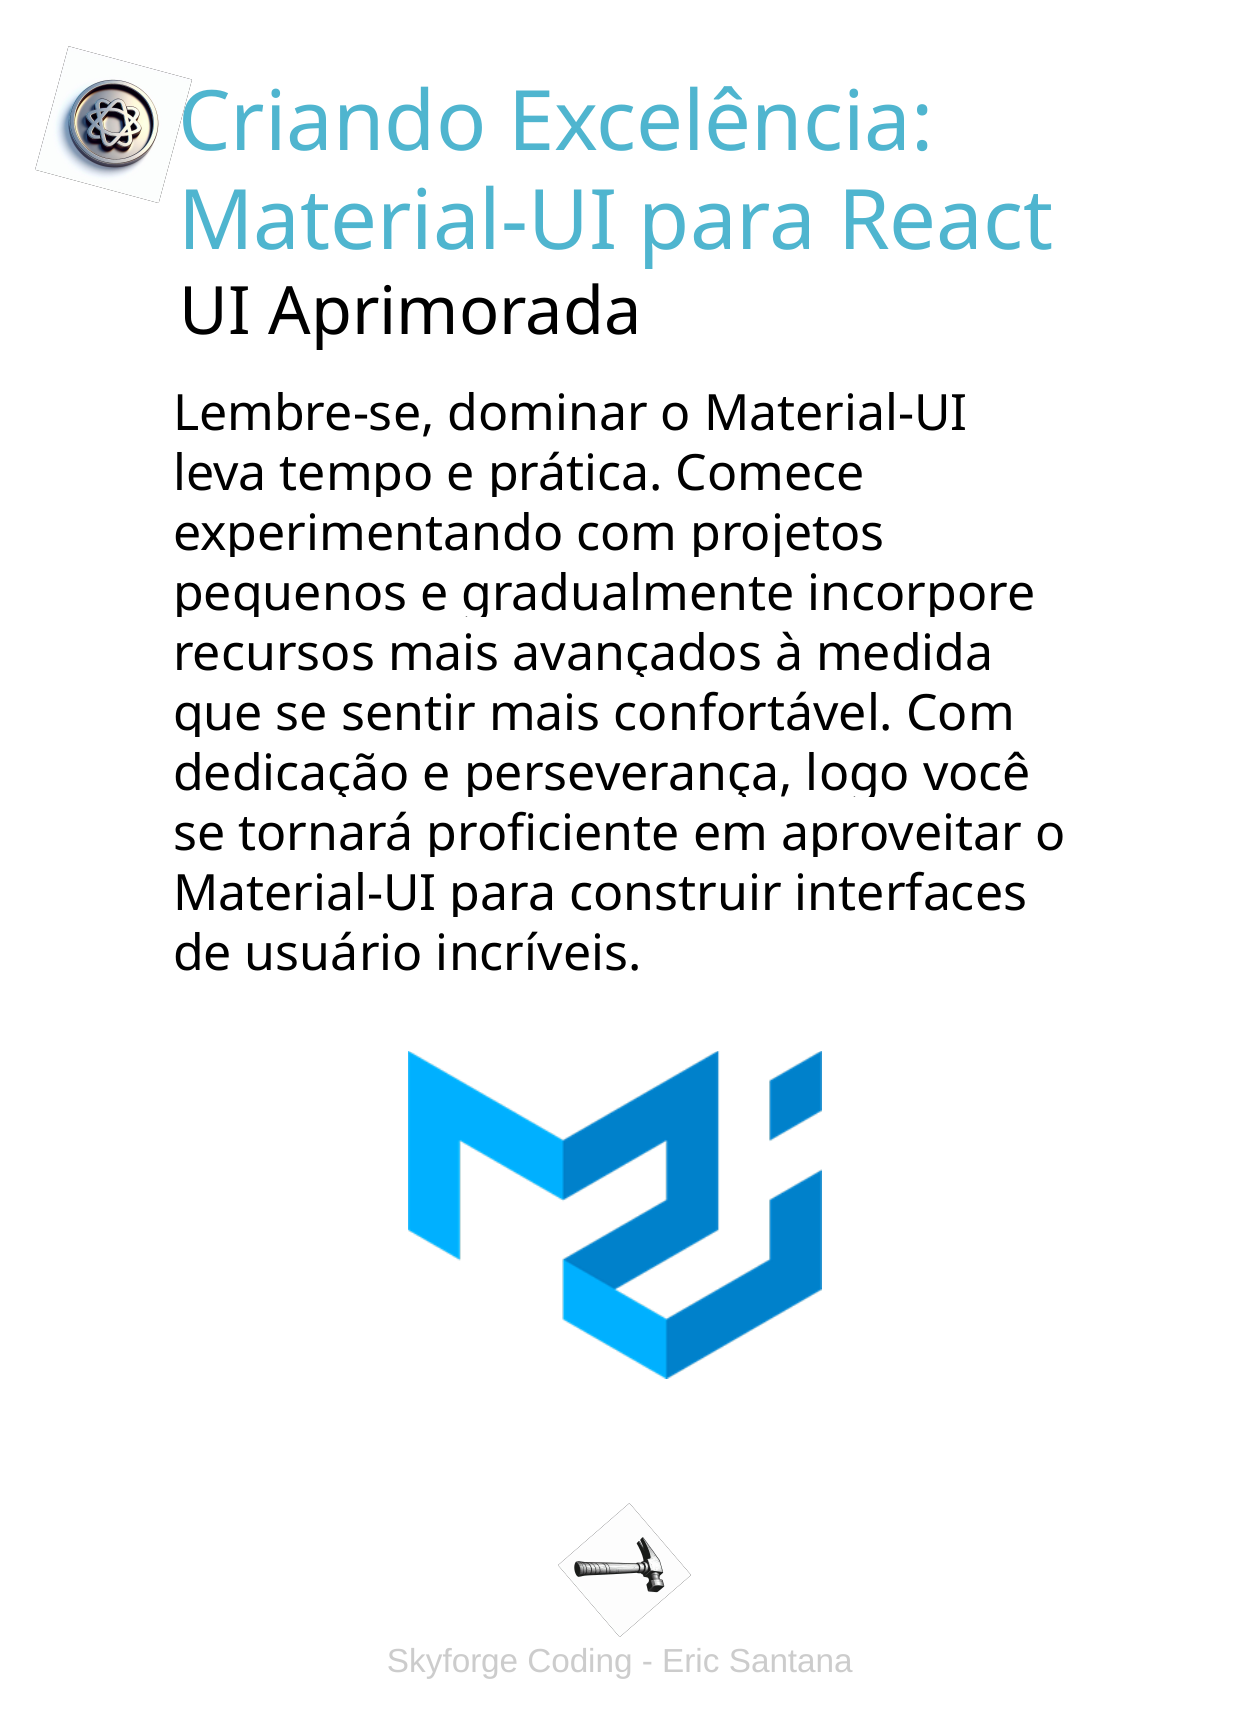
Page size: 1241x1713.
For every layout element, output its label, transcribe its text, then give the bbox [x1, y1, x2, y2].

picture [408, 1051, 822, 1379]
picture [559, 1504, 690, 1636]
picture [36, 47, 178, 203]
text_box UI Aprimorada [164, 268, 1089, 366]
text_box Criando Excelência: Material-UI para React [163, 51, 1089, 173]
text_box Lembre-se, dominar o Material-UI leva tempo e prática. Comece experimentando com projetos pequenos e gradualmente incorpore recursos mais avançados à medida que se sentir mais confortável. Com dedicação e perseverança, logo você se tornará proficiente em aproveitar o Material-UI para construir interfaces de usuário incríveis. [157, 365, 1083, 1017]
